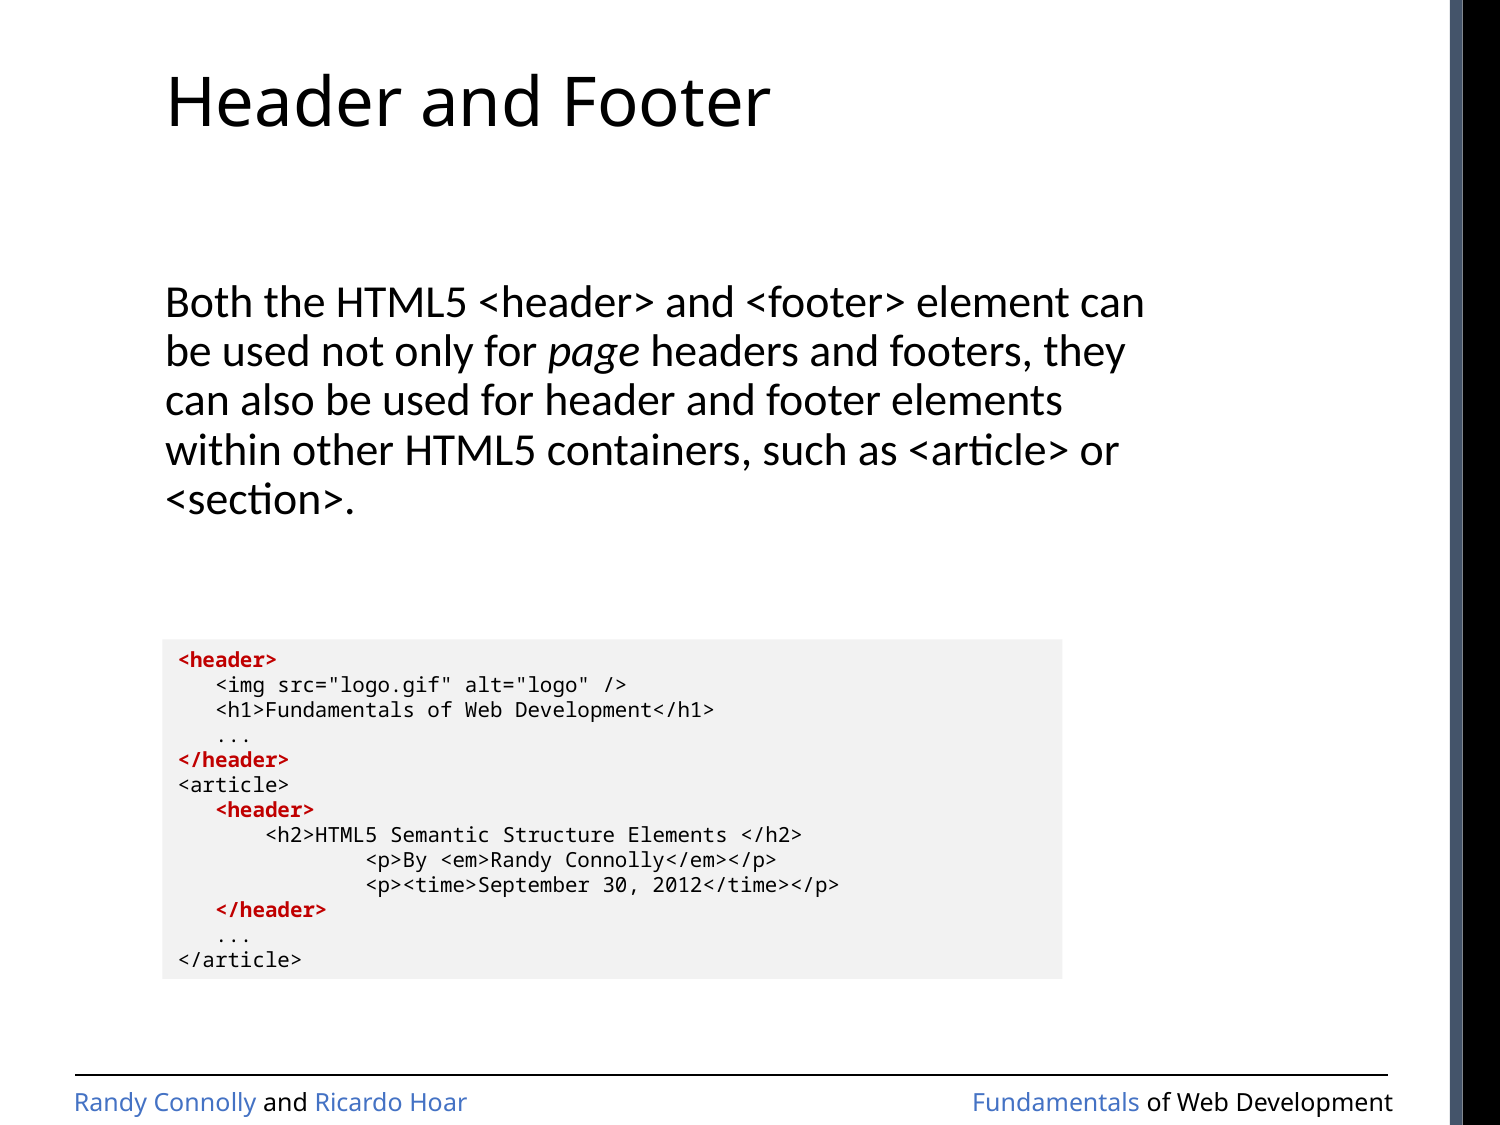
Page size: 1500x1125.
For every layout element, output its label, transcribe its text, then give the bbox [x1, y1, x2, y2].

text_box <header> <img src="logo.gif" alt="logo" /> <h1>Fundamentals of Web Development</h1> ... </header> <article> <header> <h2>HTML5 Semantic Structure Elements </h2> <p>By <em>Randy Connolly</em></p> <p><time>September 30, 2012</time></p> </header> ... </article> [162, 639, 1063, 979]
title Header and Footer [150, 20, 1425, 188]
list Both the HTML5 <header> and <footer> element can be used not only for page headers and footers, they can also be used for header and footer elements within other HTML5 containers, such as <article> or <section>. [150, 270, 1200, 1013]
